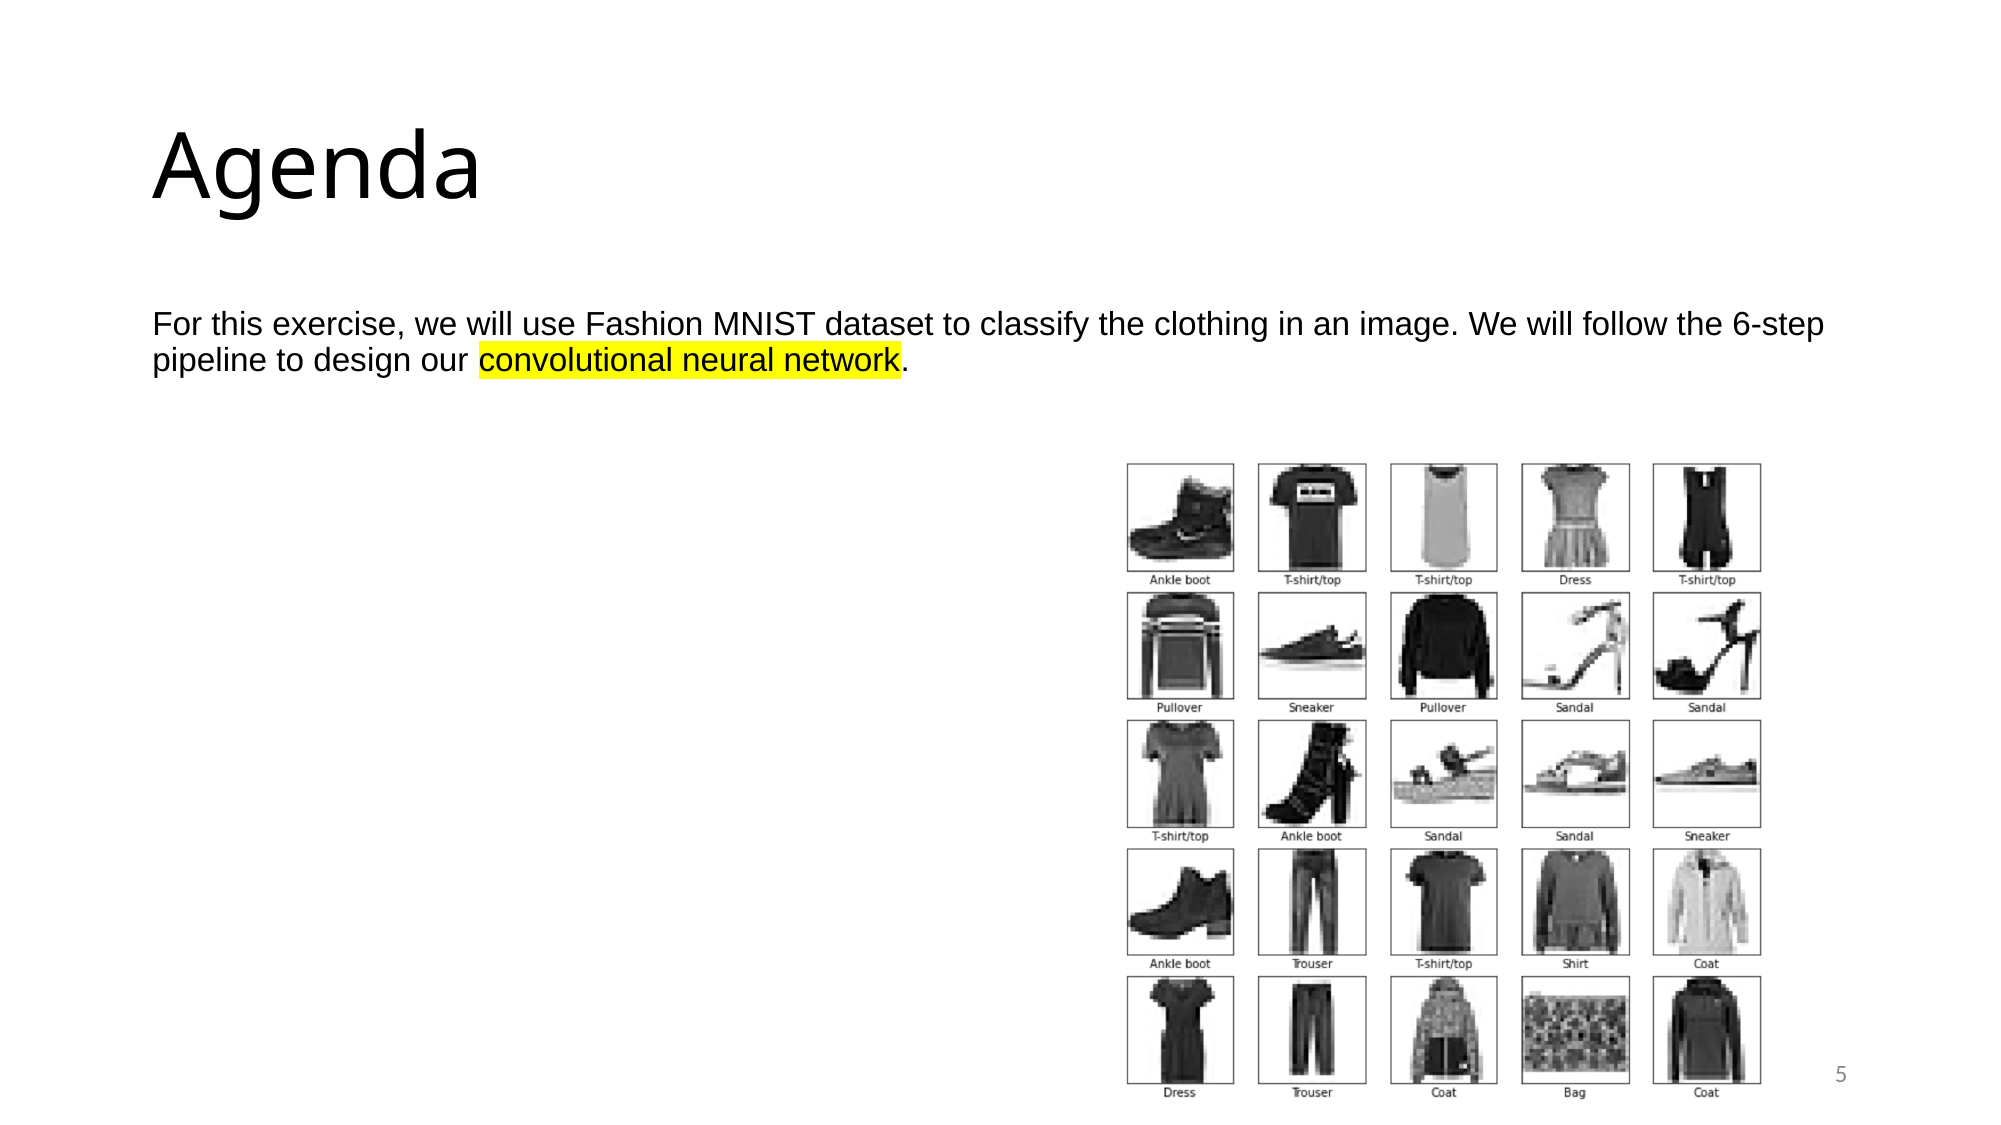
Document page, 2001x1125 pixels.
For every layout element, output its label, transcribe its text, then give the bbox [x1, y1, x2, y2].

list For this exercise, we will use Fashion MNIST dataset to classify the clothing in an image. We will follow the 6-step pipeline to design our convolutional neural network. [137, 299, 1863, 1014]
picture [1105, 453, 1786, 1125]
slide_number 5 [1786, 1042, 1863, 1103]
title Agenda [137, 59, 1863, 278]
